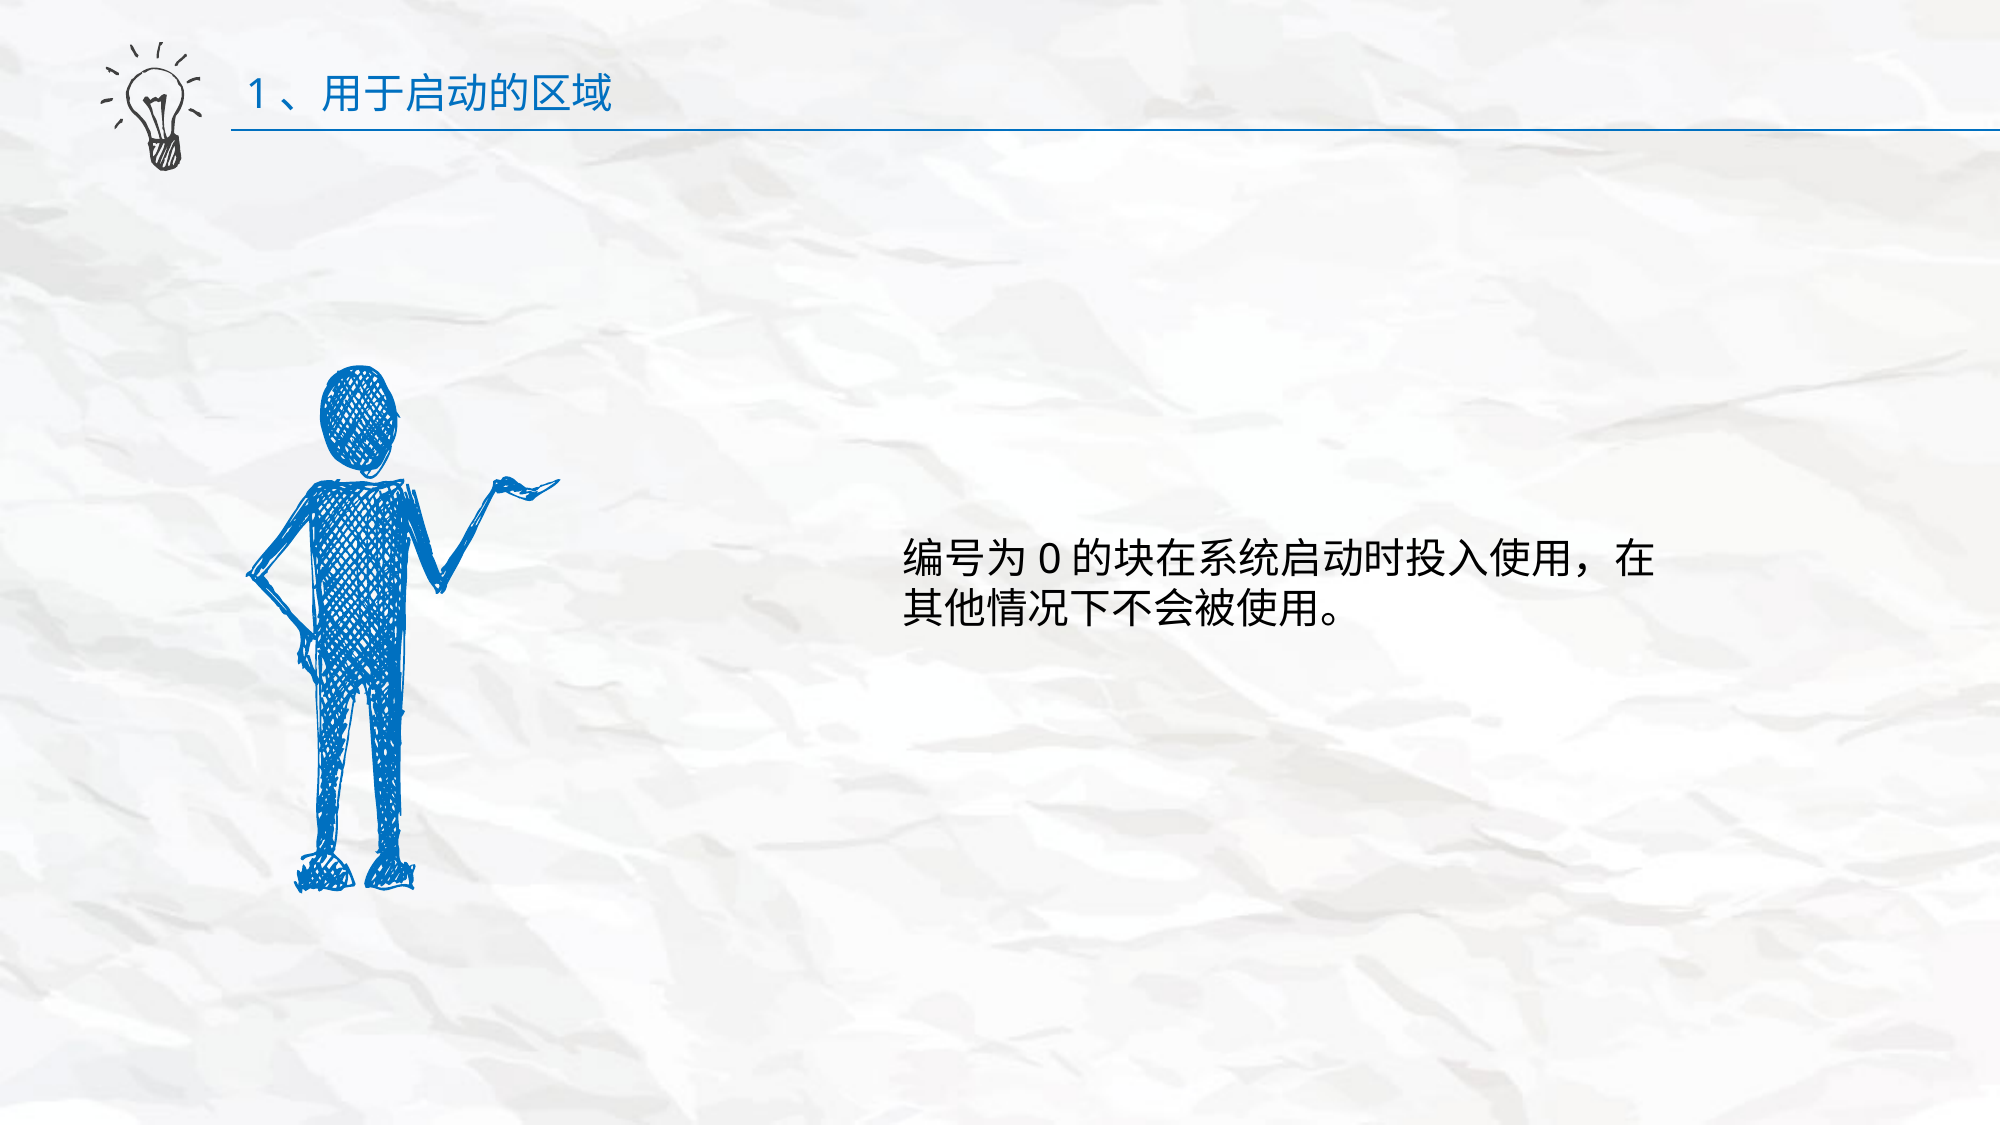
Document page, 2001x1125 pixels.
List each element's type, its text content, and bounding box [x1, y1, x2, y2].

picture [0, 0, 2000, 1125]
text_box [100, 41, 203, 172]
text_box 1、用于启动的区域 [231, 59, 722, 125]
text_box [244, 364, 561, 895]
text_box 编号为0的块在系统启动时投入使用，在其他情况下不会被使用。 [812, 479, 1695, 720]
